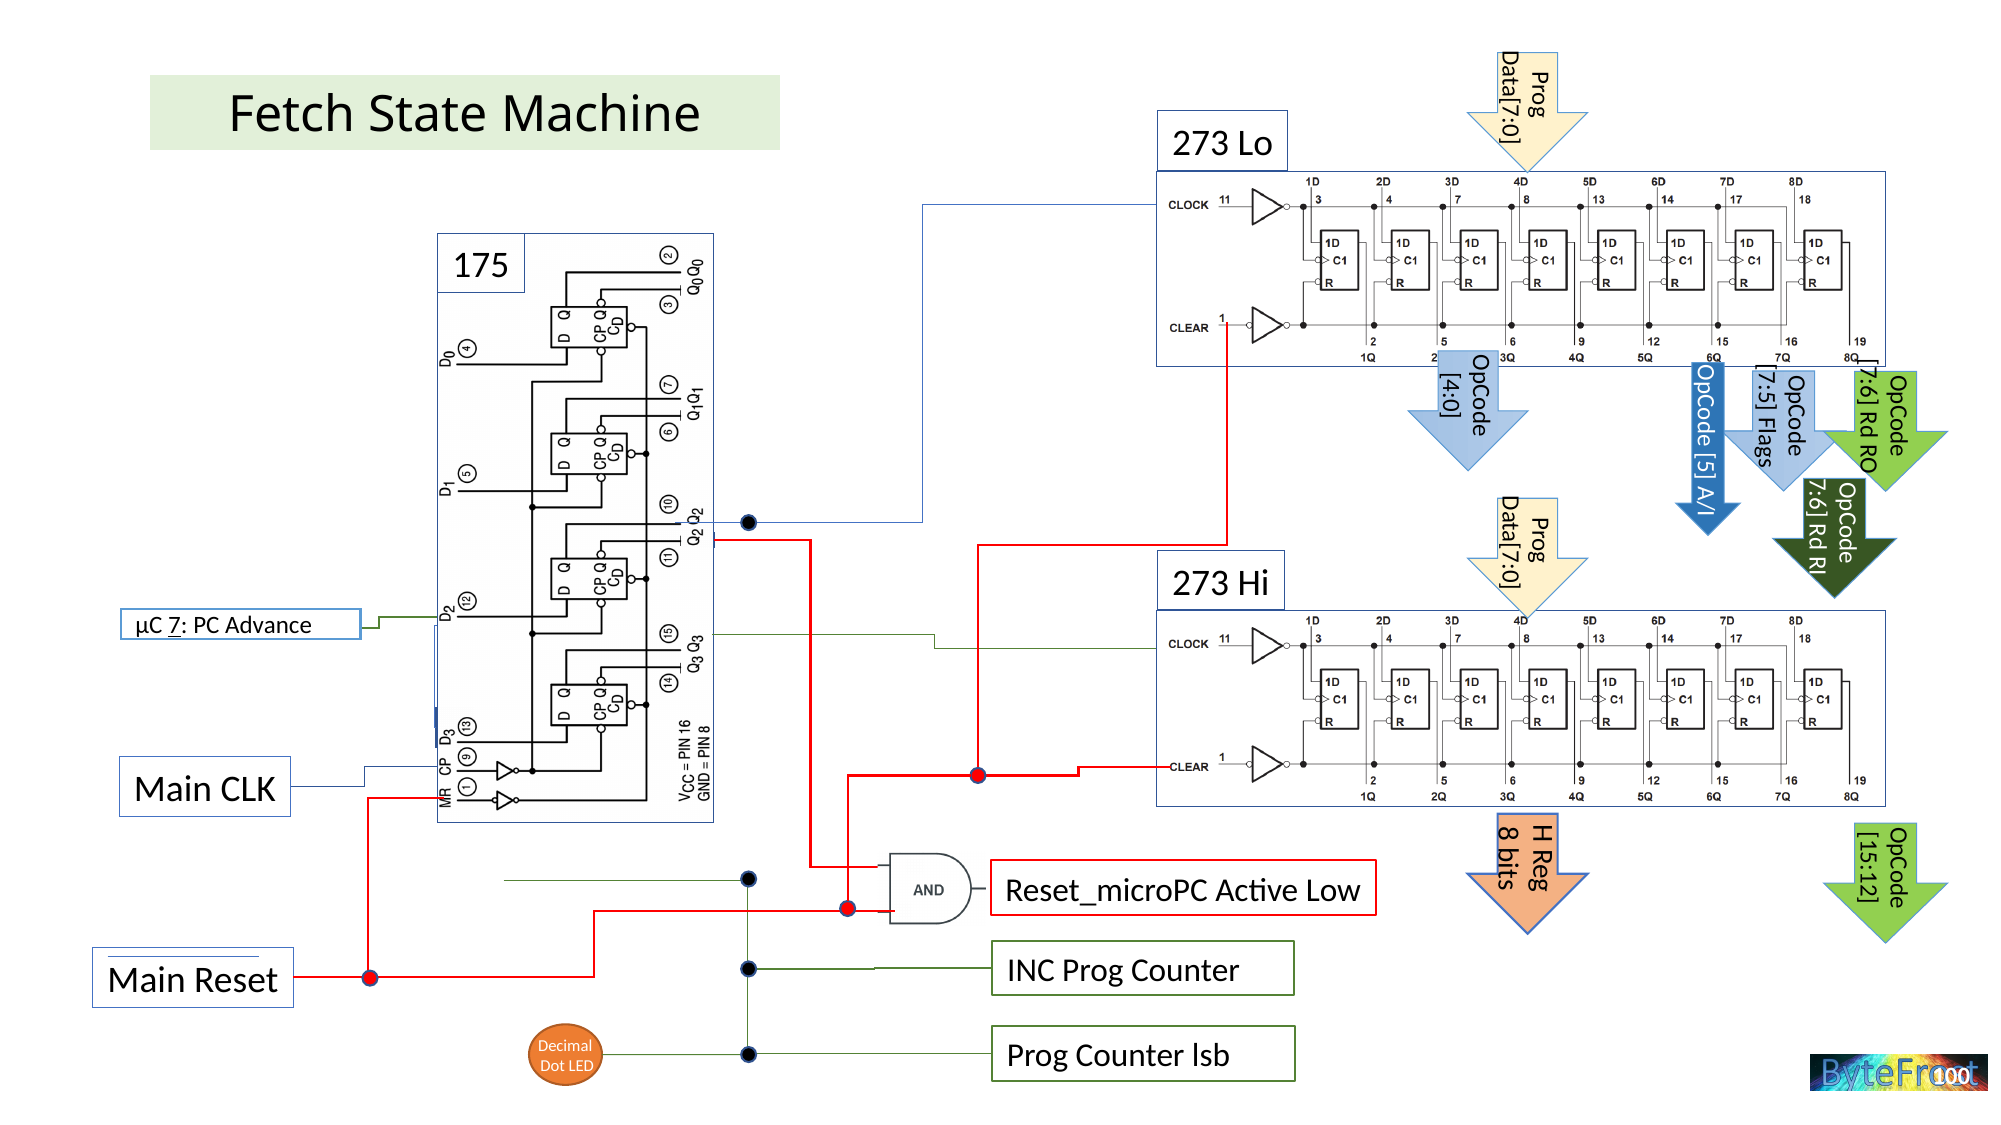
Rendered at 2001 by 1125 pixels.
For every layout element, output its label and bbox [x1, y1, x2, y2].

text_box [91, 52, 1949, 1086]
text_box [119, 756, 291, 817]
text_box [1535, 1044, 1986, 1105]
picture [1810, 1054, 1988, 1091]
title [150, 75, 780, 150]
text_box [1822, 822, 1949, 944]
text_box [1465, 812, 1591, 936]
picture [877, 851, 986, 927]
